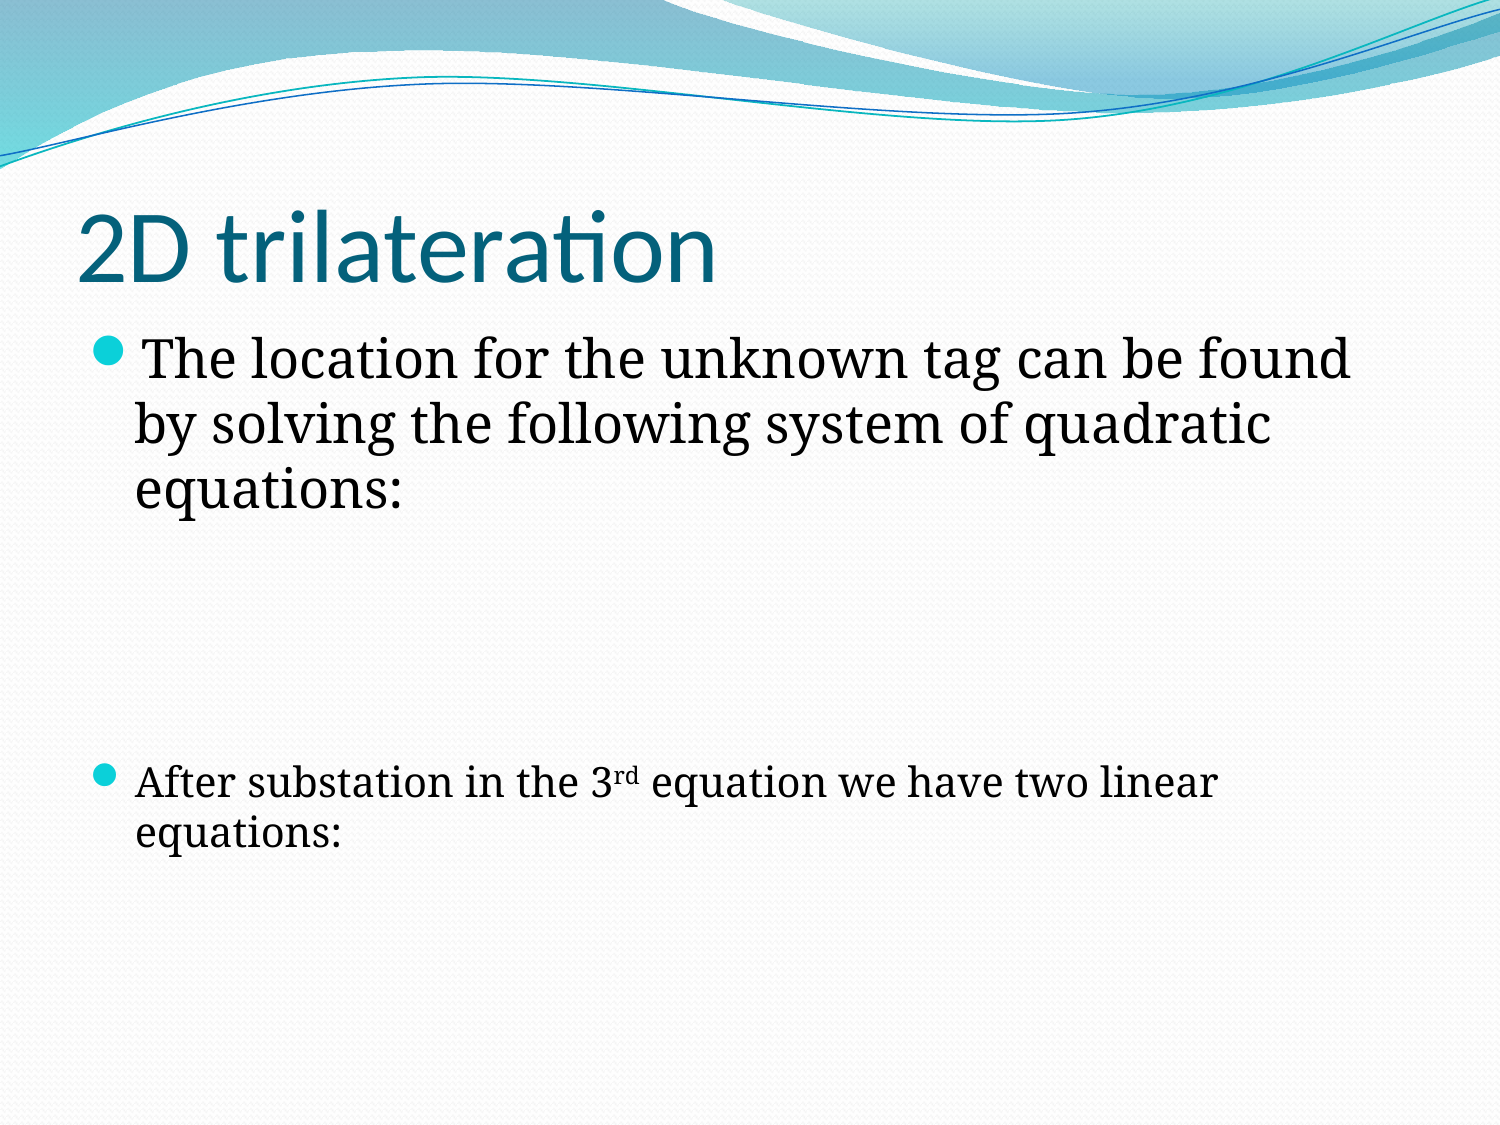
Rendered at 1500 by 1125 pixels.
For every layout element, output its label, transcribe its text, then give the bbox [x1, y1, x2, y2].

title 2D trilateration [75, 115, 1425, 303]
